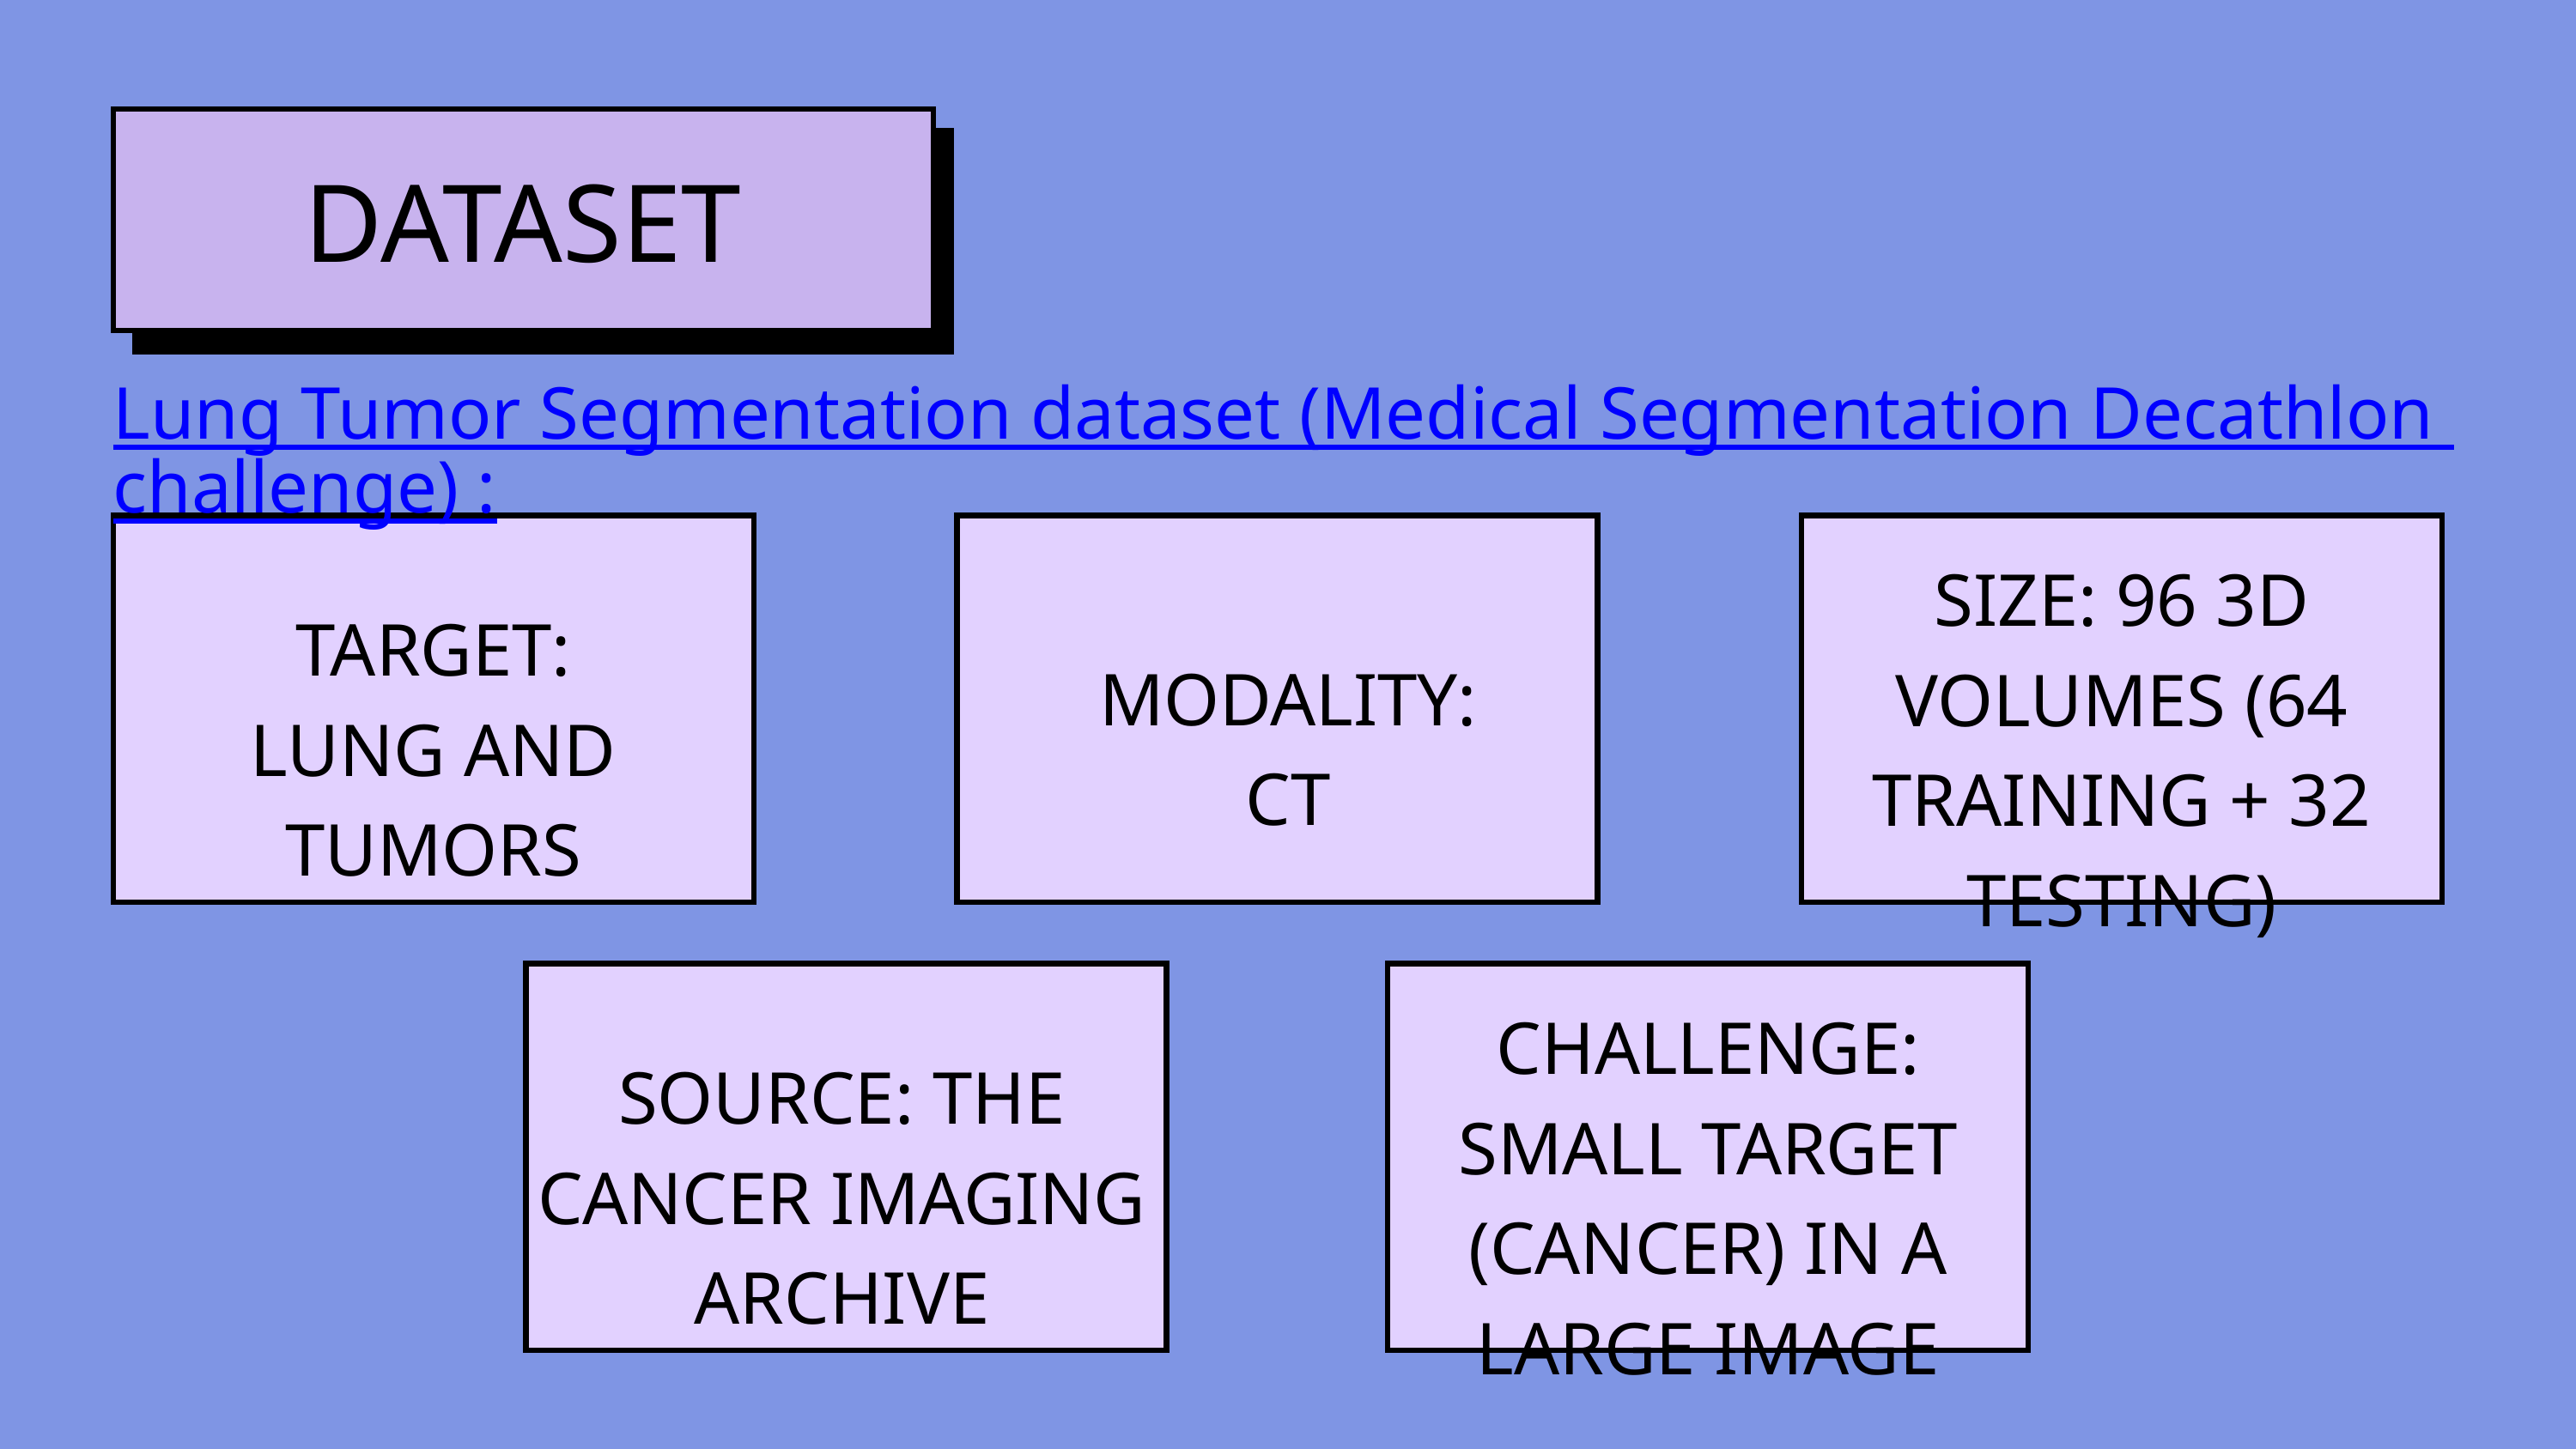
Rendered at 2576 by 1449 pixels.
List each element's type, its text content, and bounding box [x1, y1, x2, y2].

text_box CHALLENGE: SMALL TARGET (CANCER) IN A LARGE IMAGE [1388, 1356, 2029, 1390]
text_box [526, 963, 1167, 1351]
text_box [134, 130, 952, 353]
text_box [1801, 515, 2443, 903]
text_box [112, 108, 934, 331]
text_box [1388, 963, 2029, 1351]
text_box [957, 515, 1598, 903]
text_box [112, 515, 754, 903]
text_box Lung Tumor Segmentation dataset (Medical Segmentation Decathlon challenge) : [112, 364, 2470, 465]
text_box SIZE: 96 3D VOLUMES (64 TRAINING + 32 TESTING) [1801, 909, 2442, 942]
